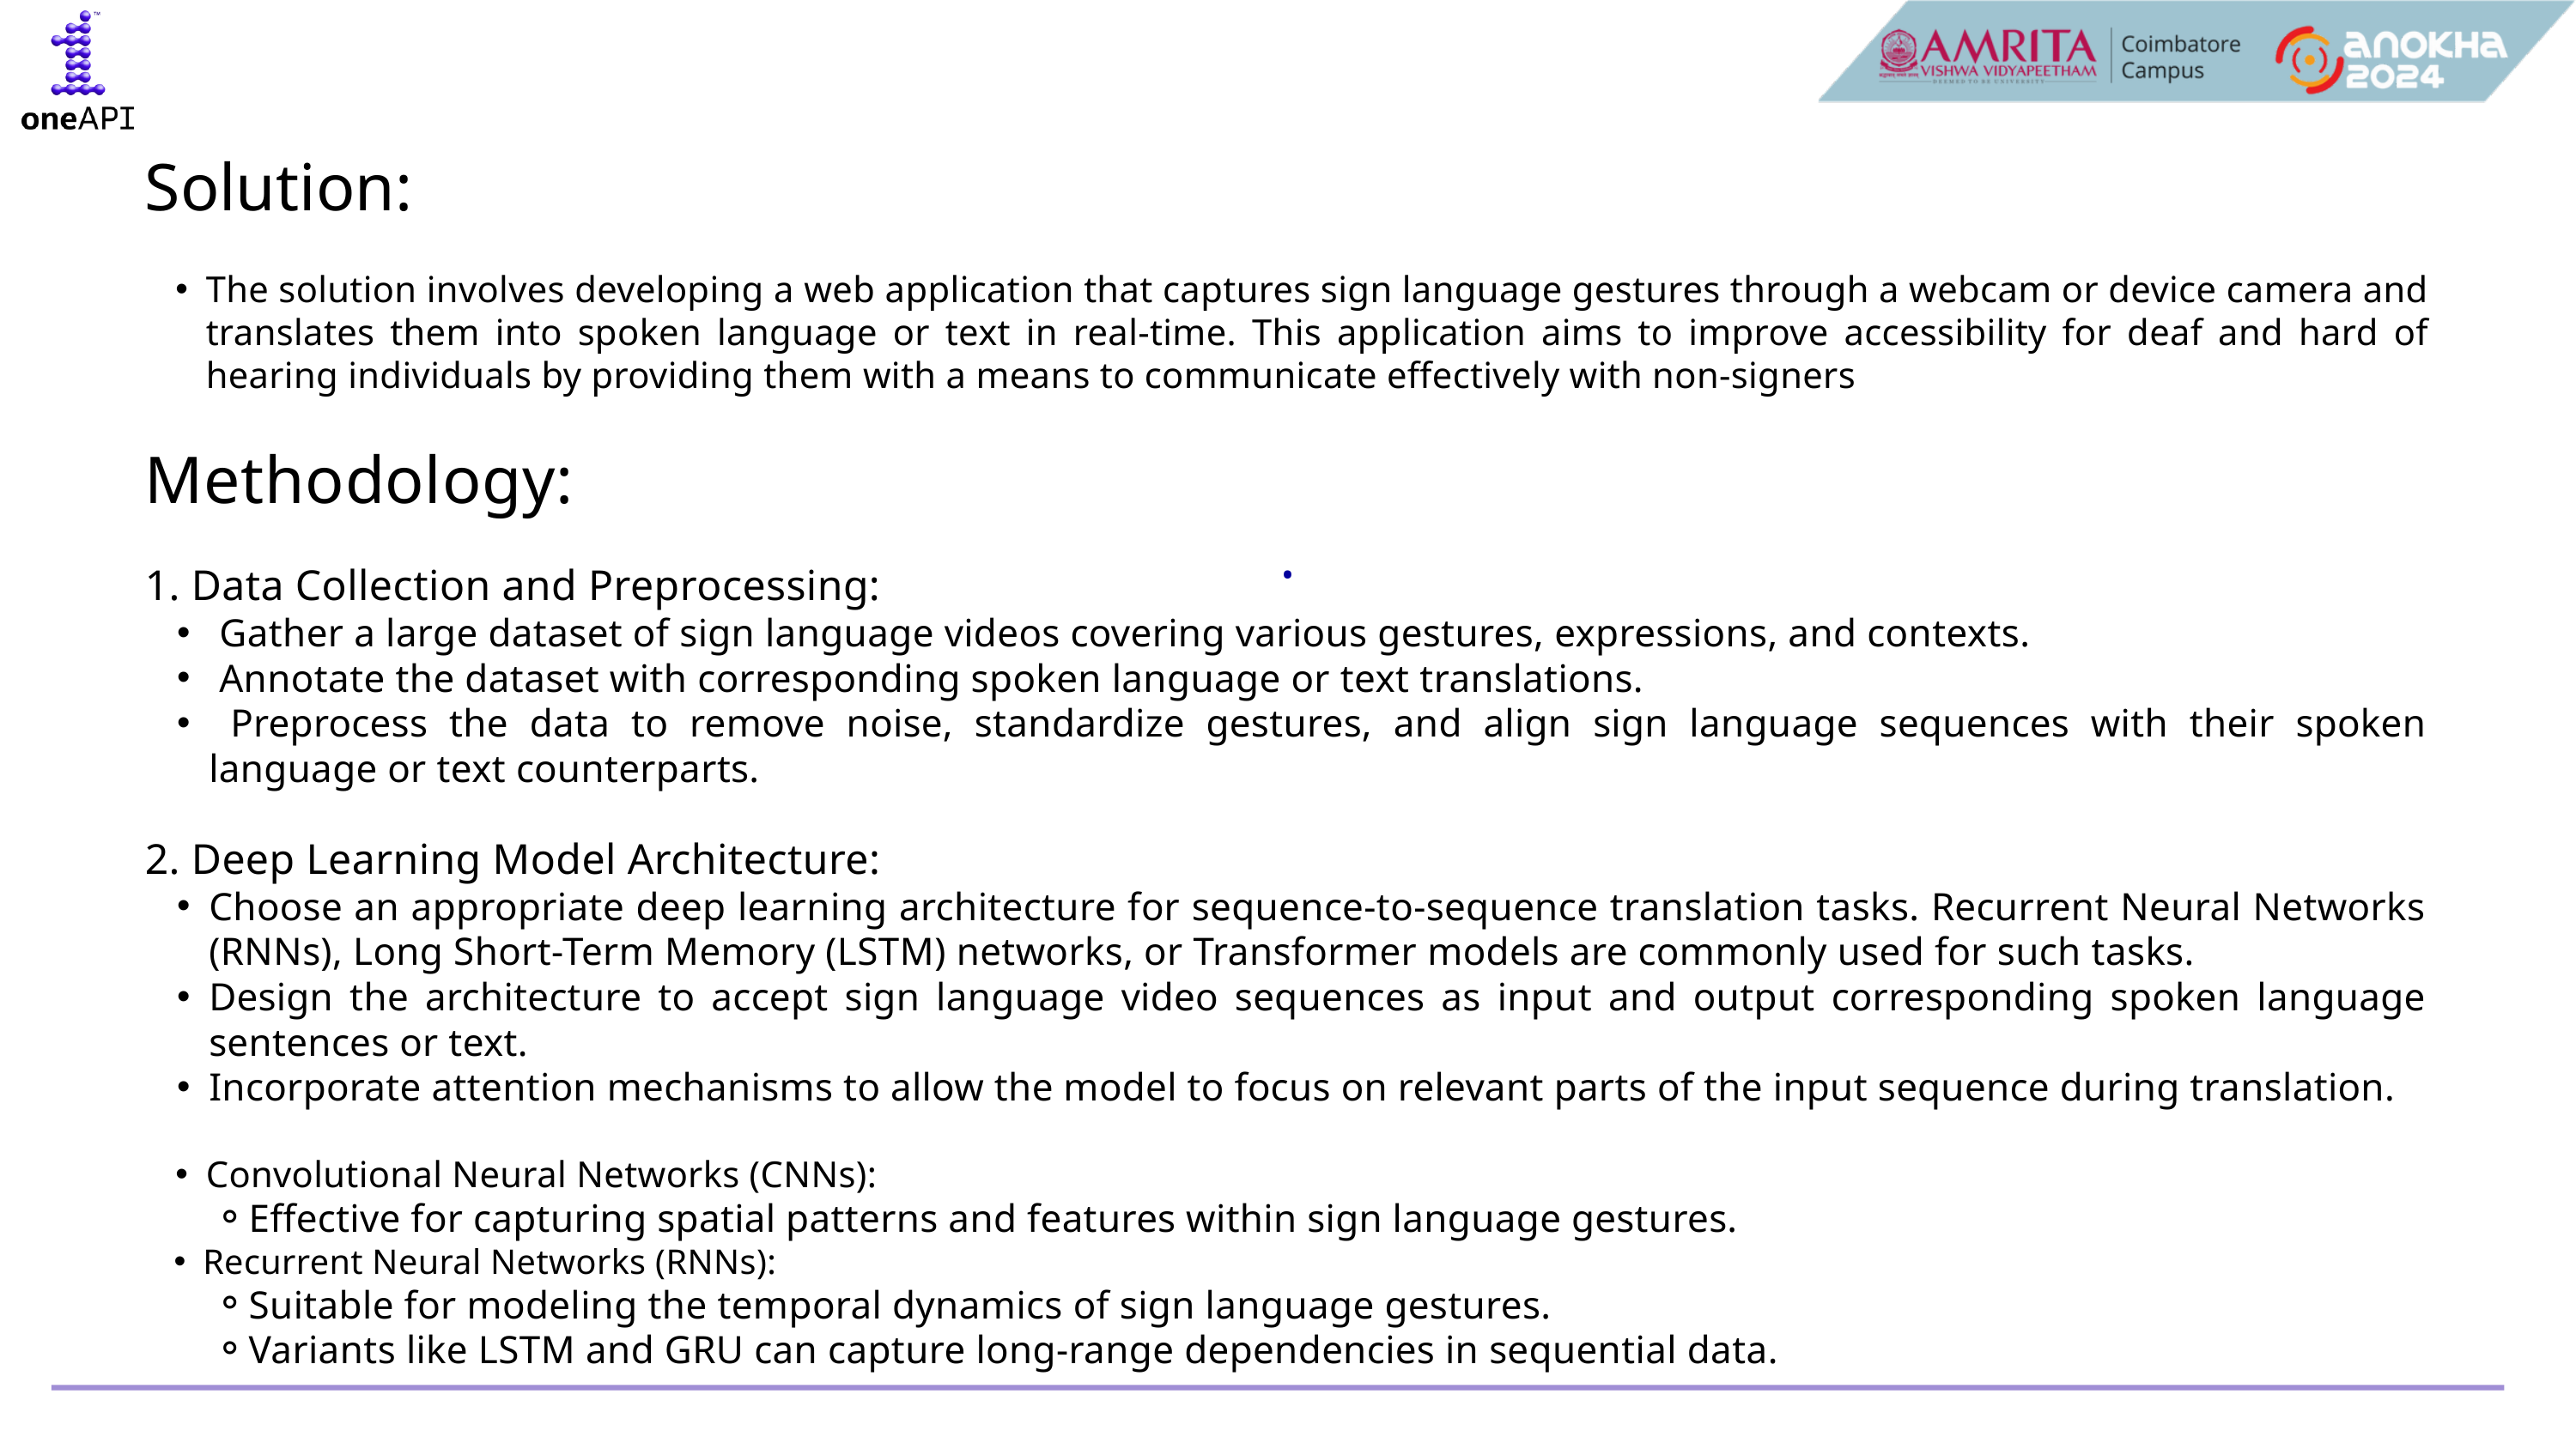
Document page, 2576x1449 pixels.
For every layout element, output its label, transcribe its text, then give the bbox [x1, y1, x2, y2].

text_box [1873, 17, 2250, 93]
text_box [2267, 21, 2517, 100]
text_box [1818, 0, 2576, 120]
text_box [21, 9, 135, 130]
text_box Solution: The solution involves developing a web application that captures sign language gestures through a webcam or device camera and translates them into spoken language or text in real-time. This application aims to improve accessibility for deaf and hard of hearing individuals by providing them with a means to communicate effectively with non-signers Methodology: 1. Data Collection and Preprocessing: Gather a large dataset of sign language videos covering various gestures, expressions, and contexts. Annotate the dataset with corresponding spoken language or text translations. Preprocess the data to remove noise, standardize gestures, and align sign language sequences with their spoken language or text counterparts. 2. Deep Learning Model Architecture: Choose an appropriate deep learning architecture for sequence-to-sequence translation tasks. Recurrent Neural Networks (RNNs), Long Short-Term Memory (LSTM) networks, or Transformer models are commonly used for such tasks. Design the architecture to accept sign language video sequences as input and output corresponding spoken language sentences or text. Incorporate attention mechanisms to allow the model to focus on relevant parts of the input sequence during translation. Convolutional Neural Networks (CNNs): Effective for capturing spatial patterns and features within sign language gestures. Recurrent Neural Networks (RNNs): Suitable for modeling the temporal dynamics of sign language gestures. Variants like LSTM and GRU can capture long-range dependencies in sequential data. [144, 145, 2432, 1372]
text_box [48, 1385, 2507, 1391]
